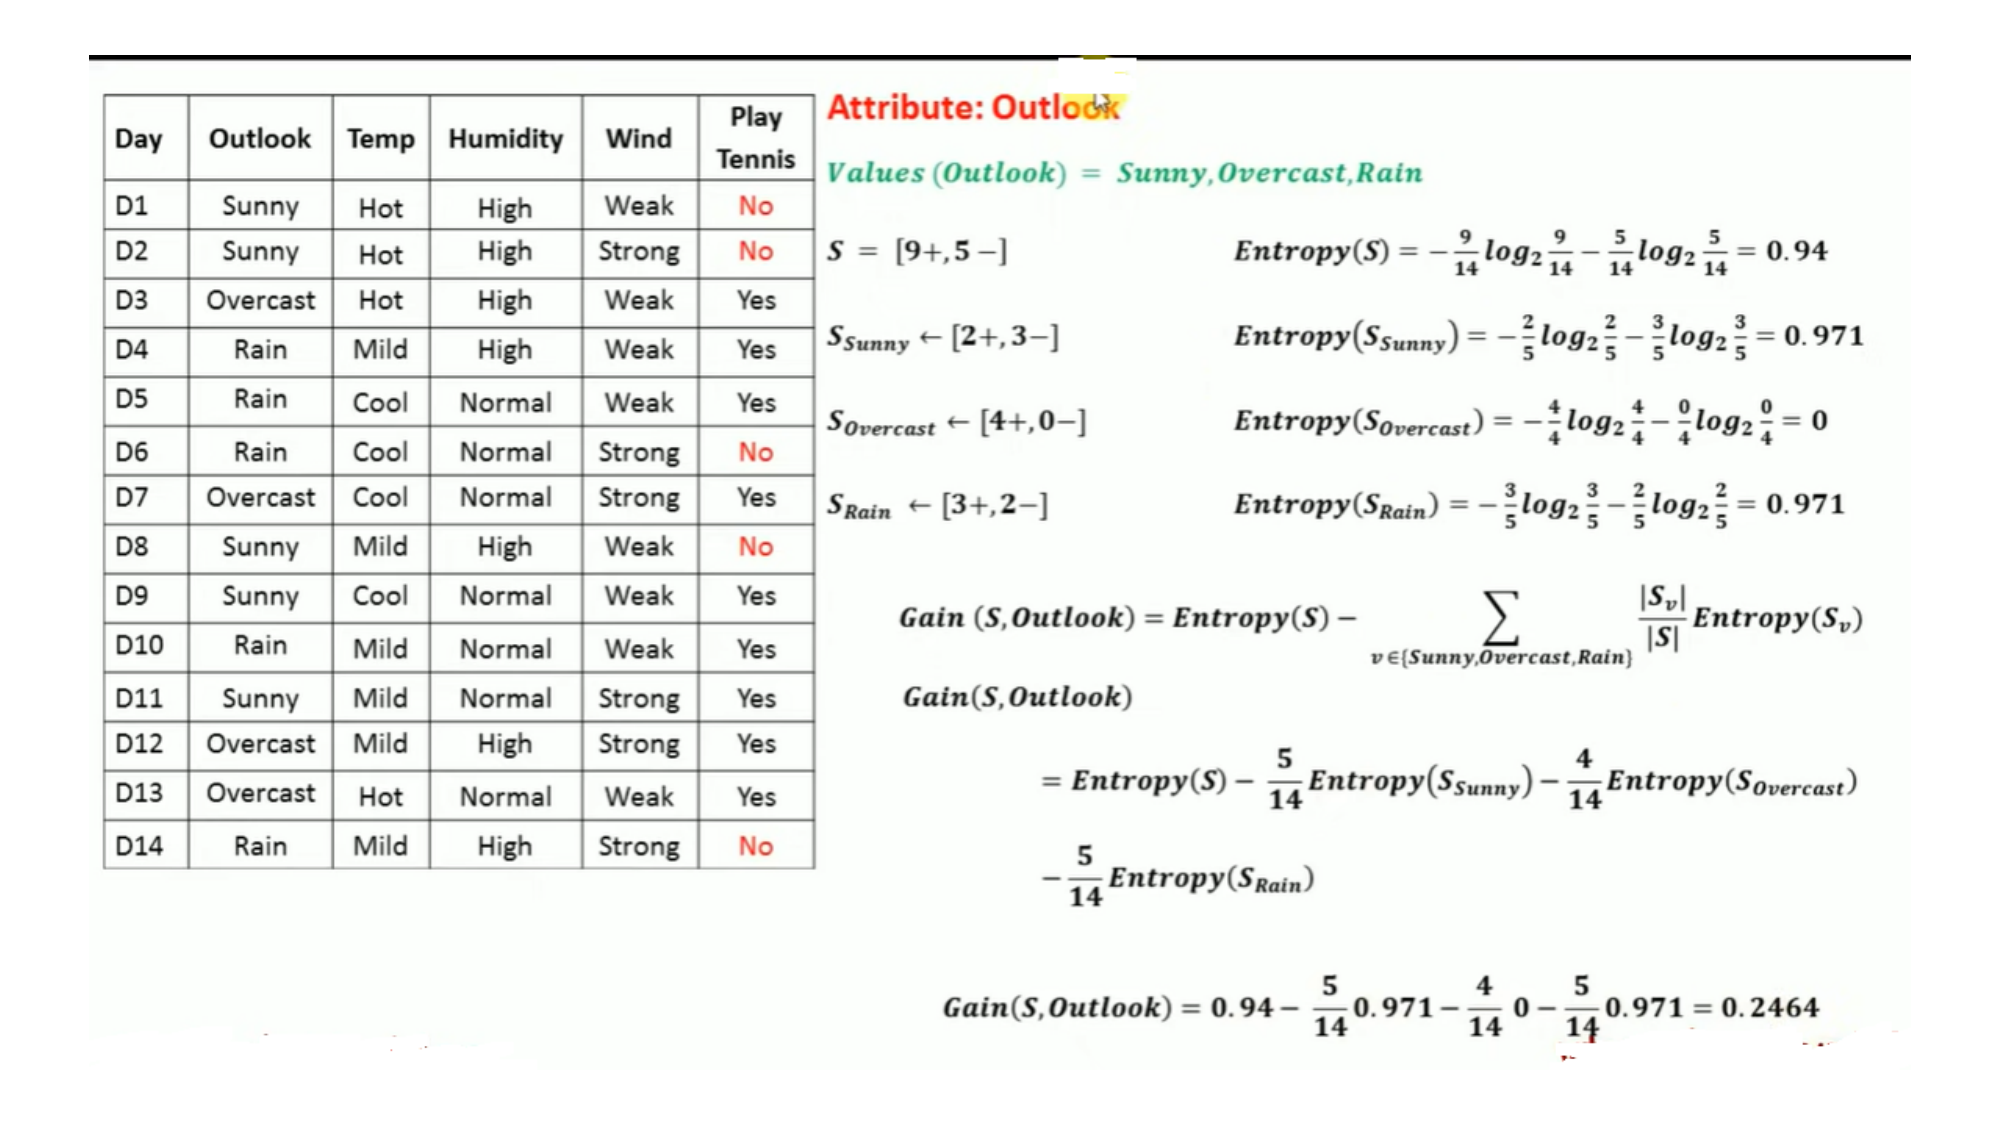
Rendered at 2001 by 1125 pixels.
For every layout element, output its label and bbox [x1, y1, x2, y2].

picture [89, 55, 1911, 1070]
